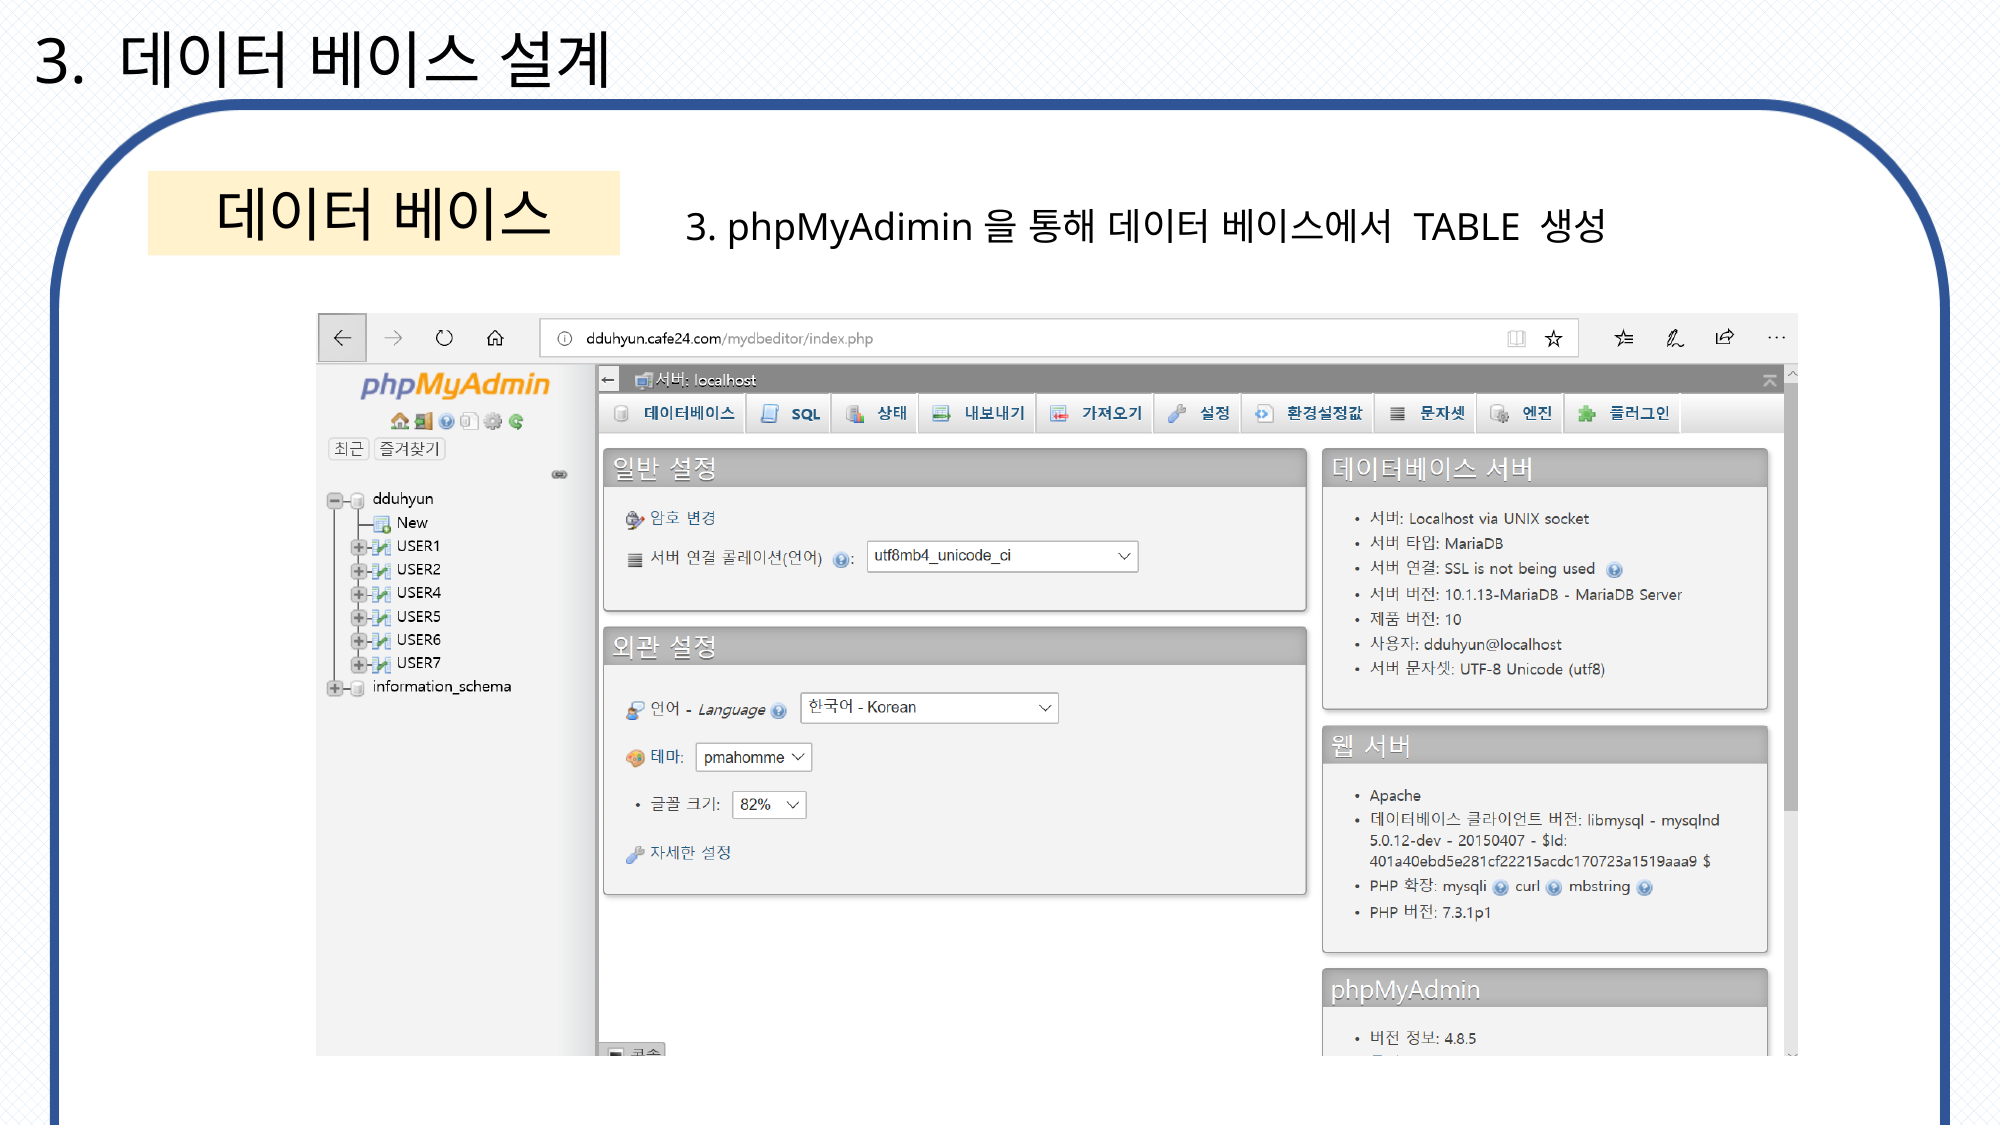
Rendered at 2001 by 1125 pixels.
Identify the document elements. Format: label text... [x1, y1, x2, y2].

picture [49, 99, 1950, 1125]
text_box 3. 데이터 베이스 설계 [19, 13, 905, 104]
